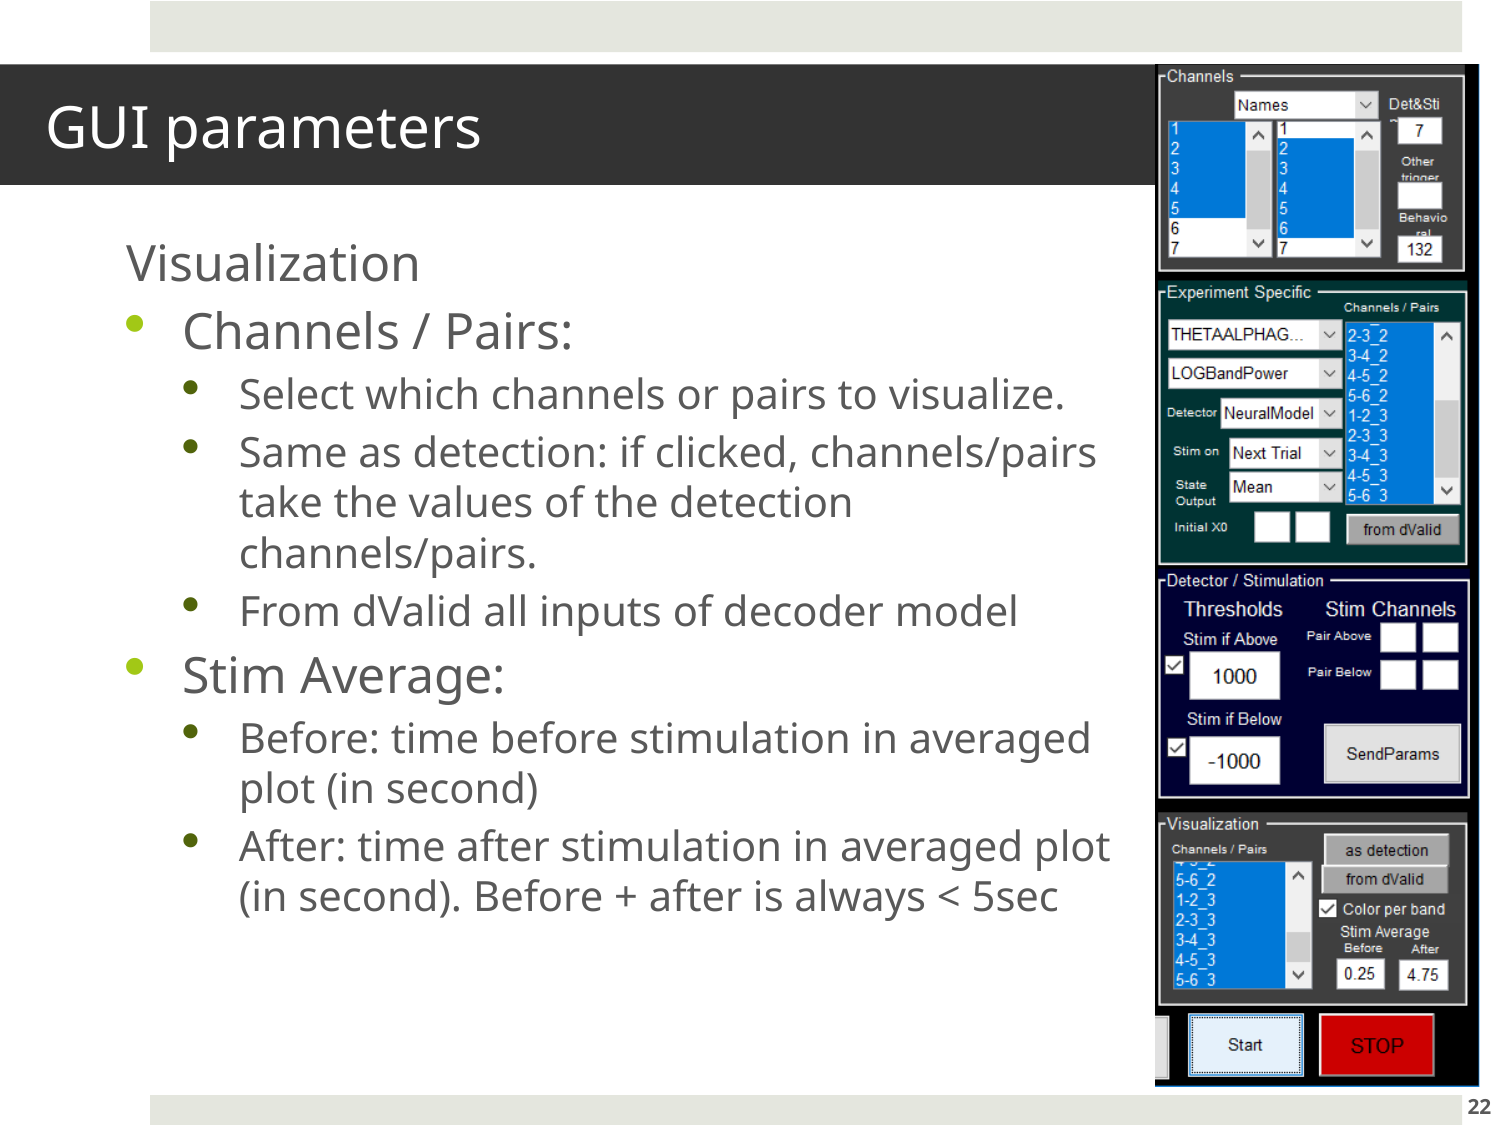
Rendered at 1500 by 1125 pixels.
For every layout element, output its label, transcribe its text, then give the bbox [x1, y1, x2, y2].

list Visualization Channels / Pairs: Select which channels or pairs to visualize. Same as detection: if clicked, channels/pairs take the values of the detection channels/pairs. From dValid all inputs of decoder model Stim Average: Before: time before stimulation in averaged plot (in second) After: time after stimulation in averaged plot (in second). Before + after is always < 5sec [111, 223, 1147, 1078]
title GUI parameters [0, 64, 1154, 185]
slide_number 21 [1441, 1077, 1500, 1125]
picture [1154, 63, 1480, 1087]
